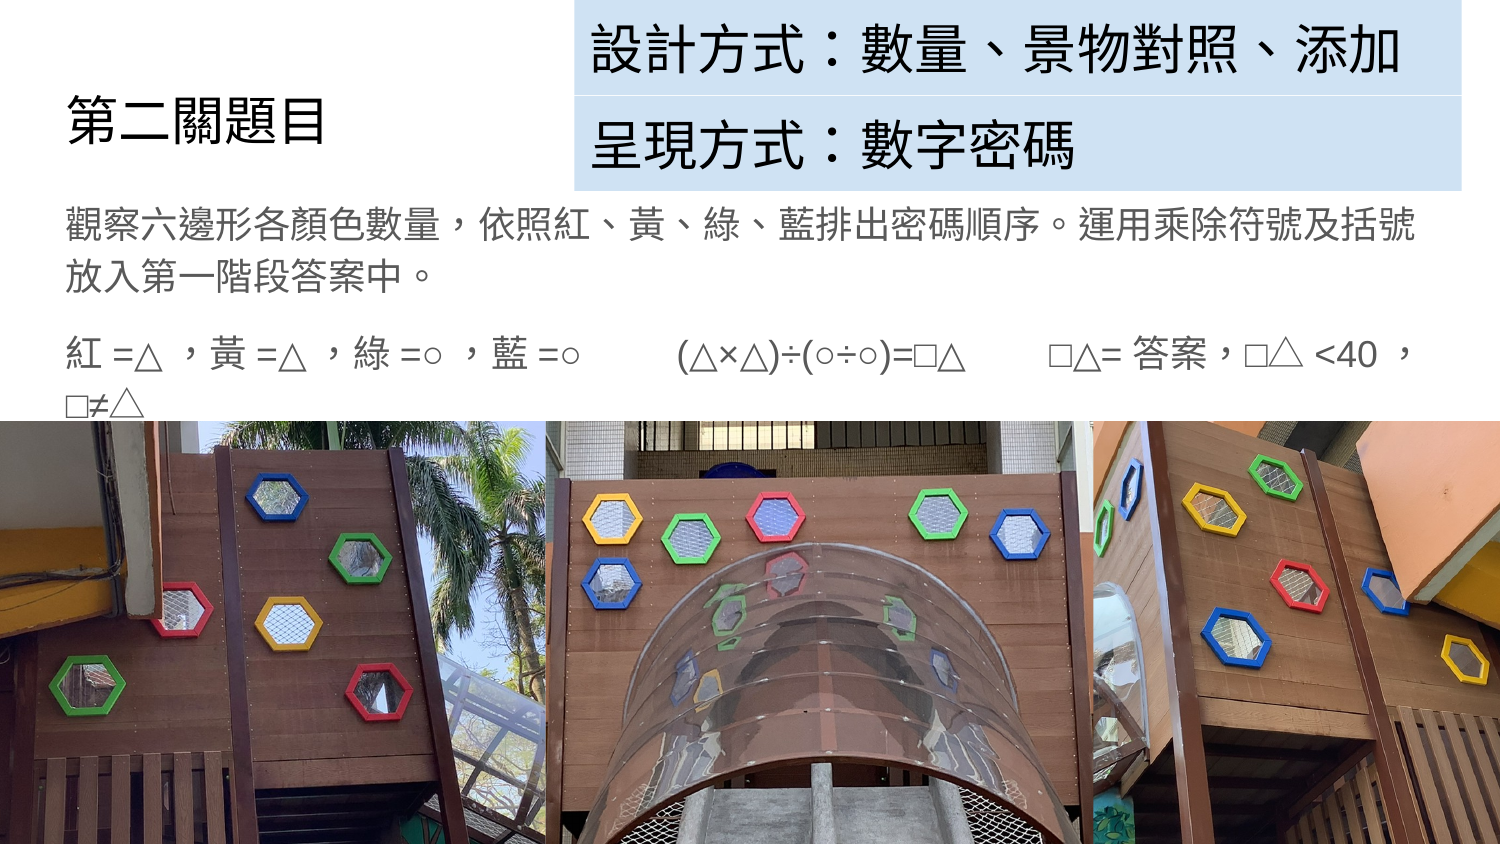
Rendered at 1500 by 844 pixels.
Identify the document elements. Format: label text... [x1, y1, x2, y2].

text_box 觀察六邊形各顏色數量，依照紅、黃、綠、藍排出密碼順序。運用乘除符號及括號放入第一階段答案中。 紅=△，黃=△，綠=○，藍=○ (△×△)÷(○÷○)=□△ □△=答案，□△<40，□≠△ [51, 179, 744, 420]
text_box 呈現方式：數字密碼 [574, 95, 744, 191]
text_box 第二關題目 [51, 72, 574, 167]
picture [0, 87, 1500, 844]
text_box 設計方式：數量、景物對照、添加 [574, 0, 1462, 95]
